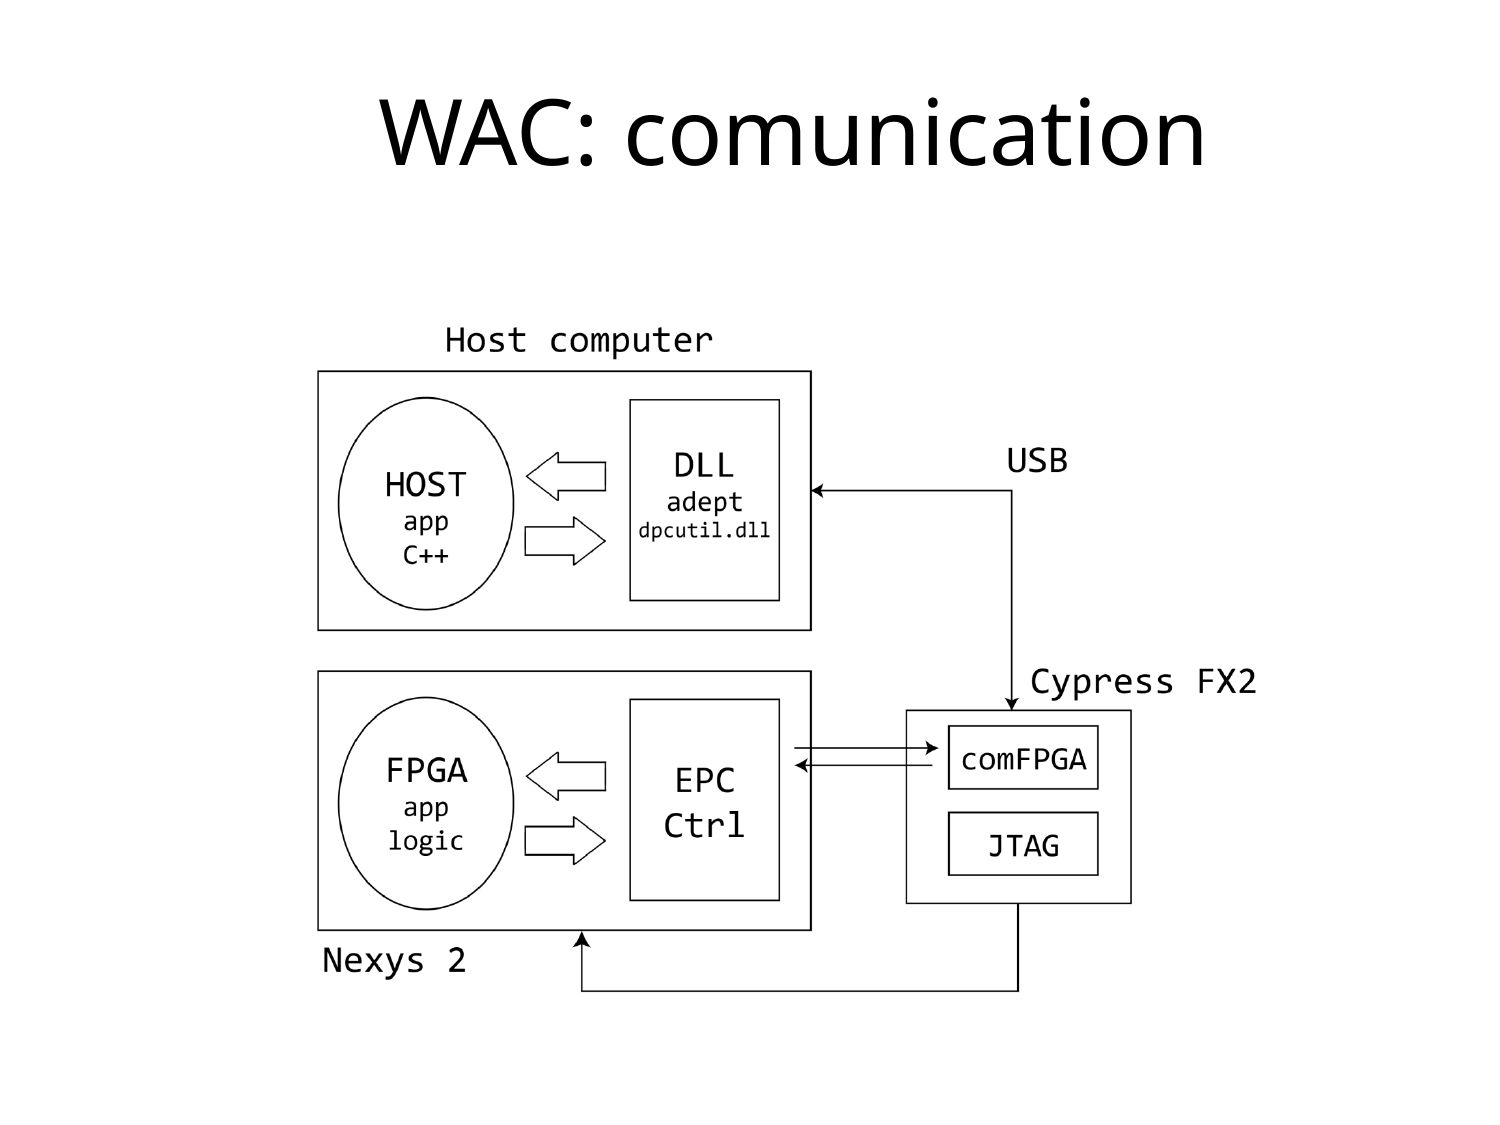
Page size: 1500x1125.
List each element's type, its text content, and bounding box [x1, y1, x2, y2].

picture [273, 302, 1293, 1020]
text_box WAC: comunication [363, 66, 1225, 191]
